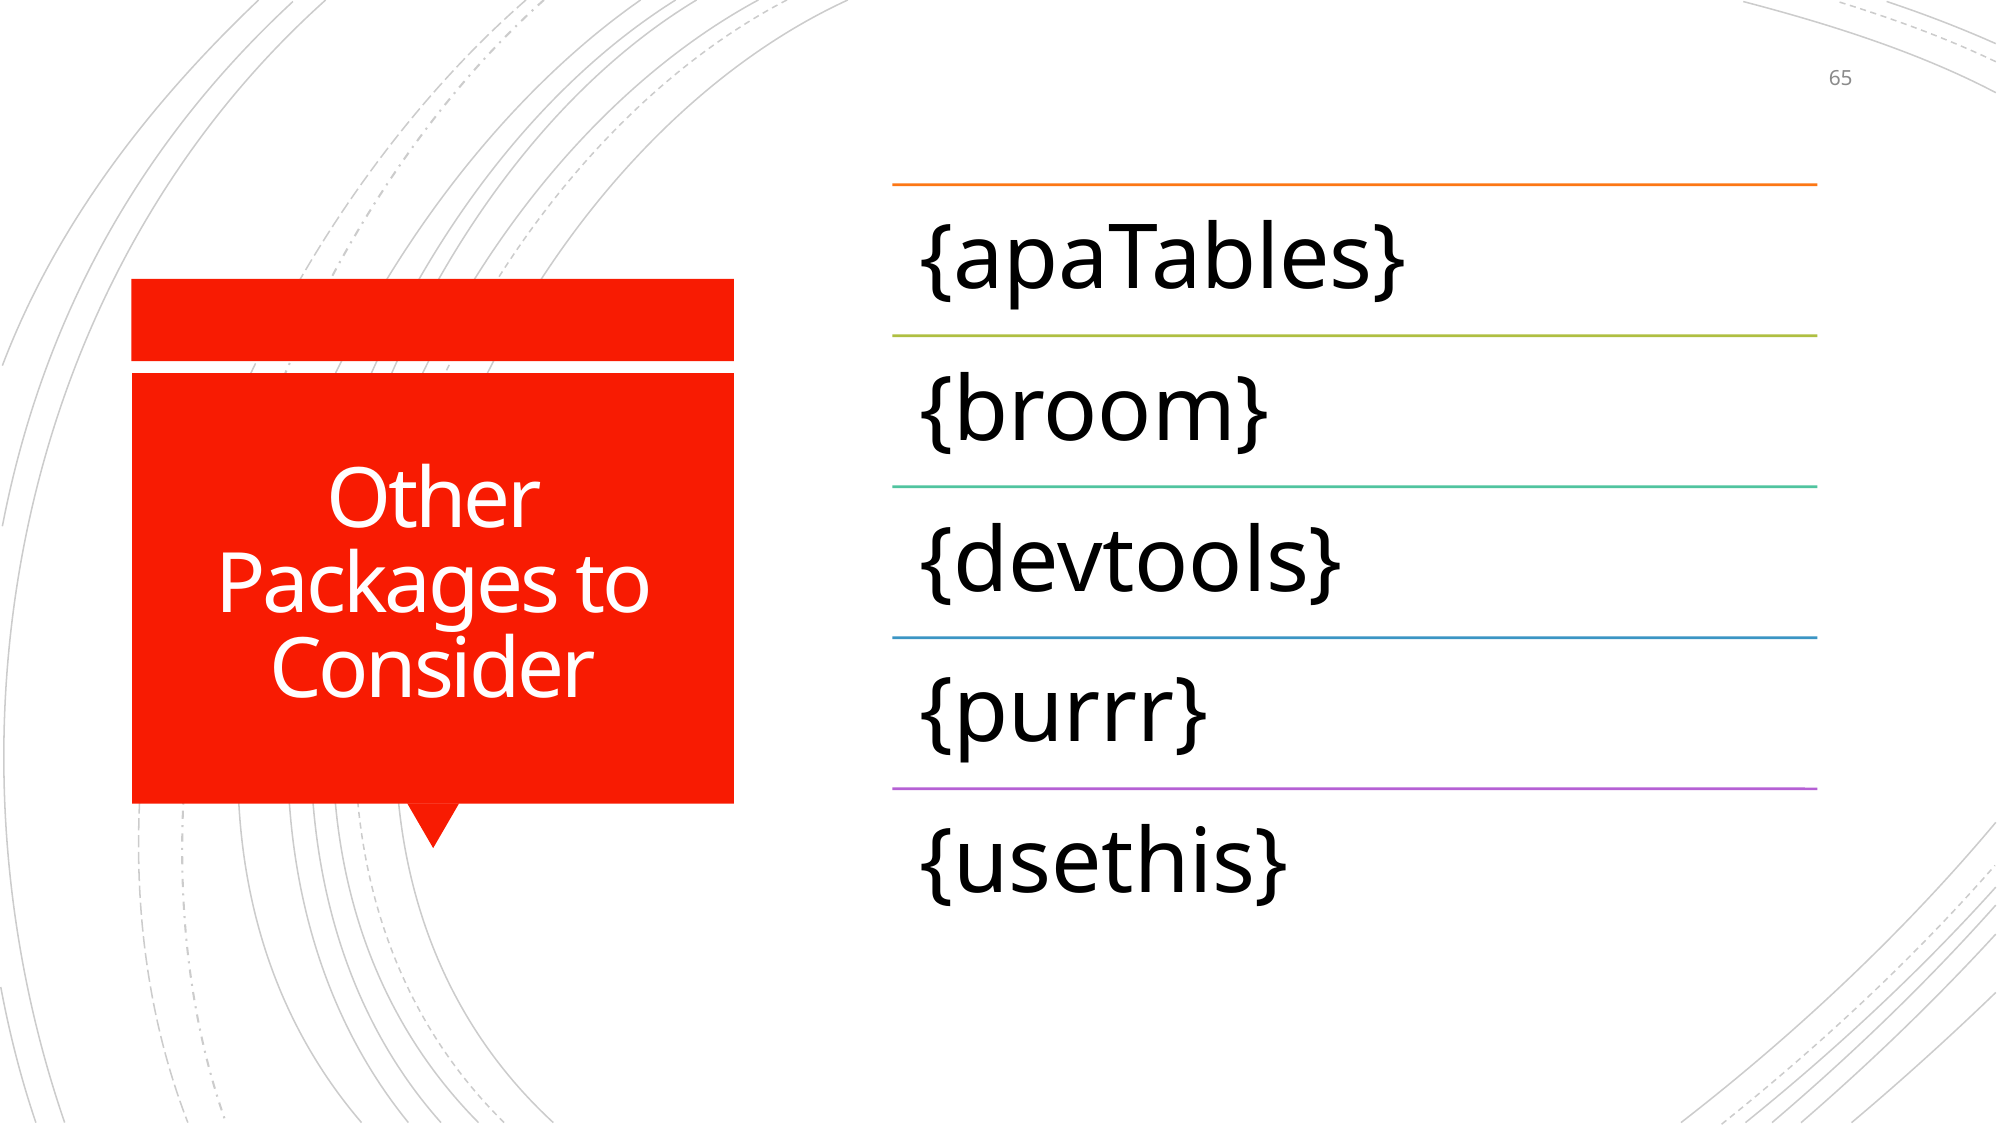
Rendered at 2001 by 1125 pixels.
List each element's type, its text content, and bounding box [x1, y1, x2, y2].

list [892, 184, 1818, 940]
title Other Packages to Consider [145, 385, 720, 789]
slide_number 65 [1717, 52, 1868, 105]
